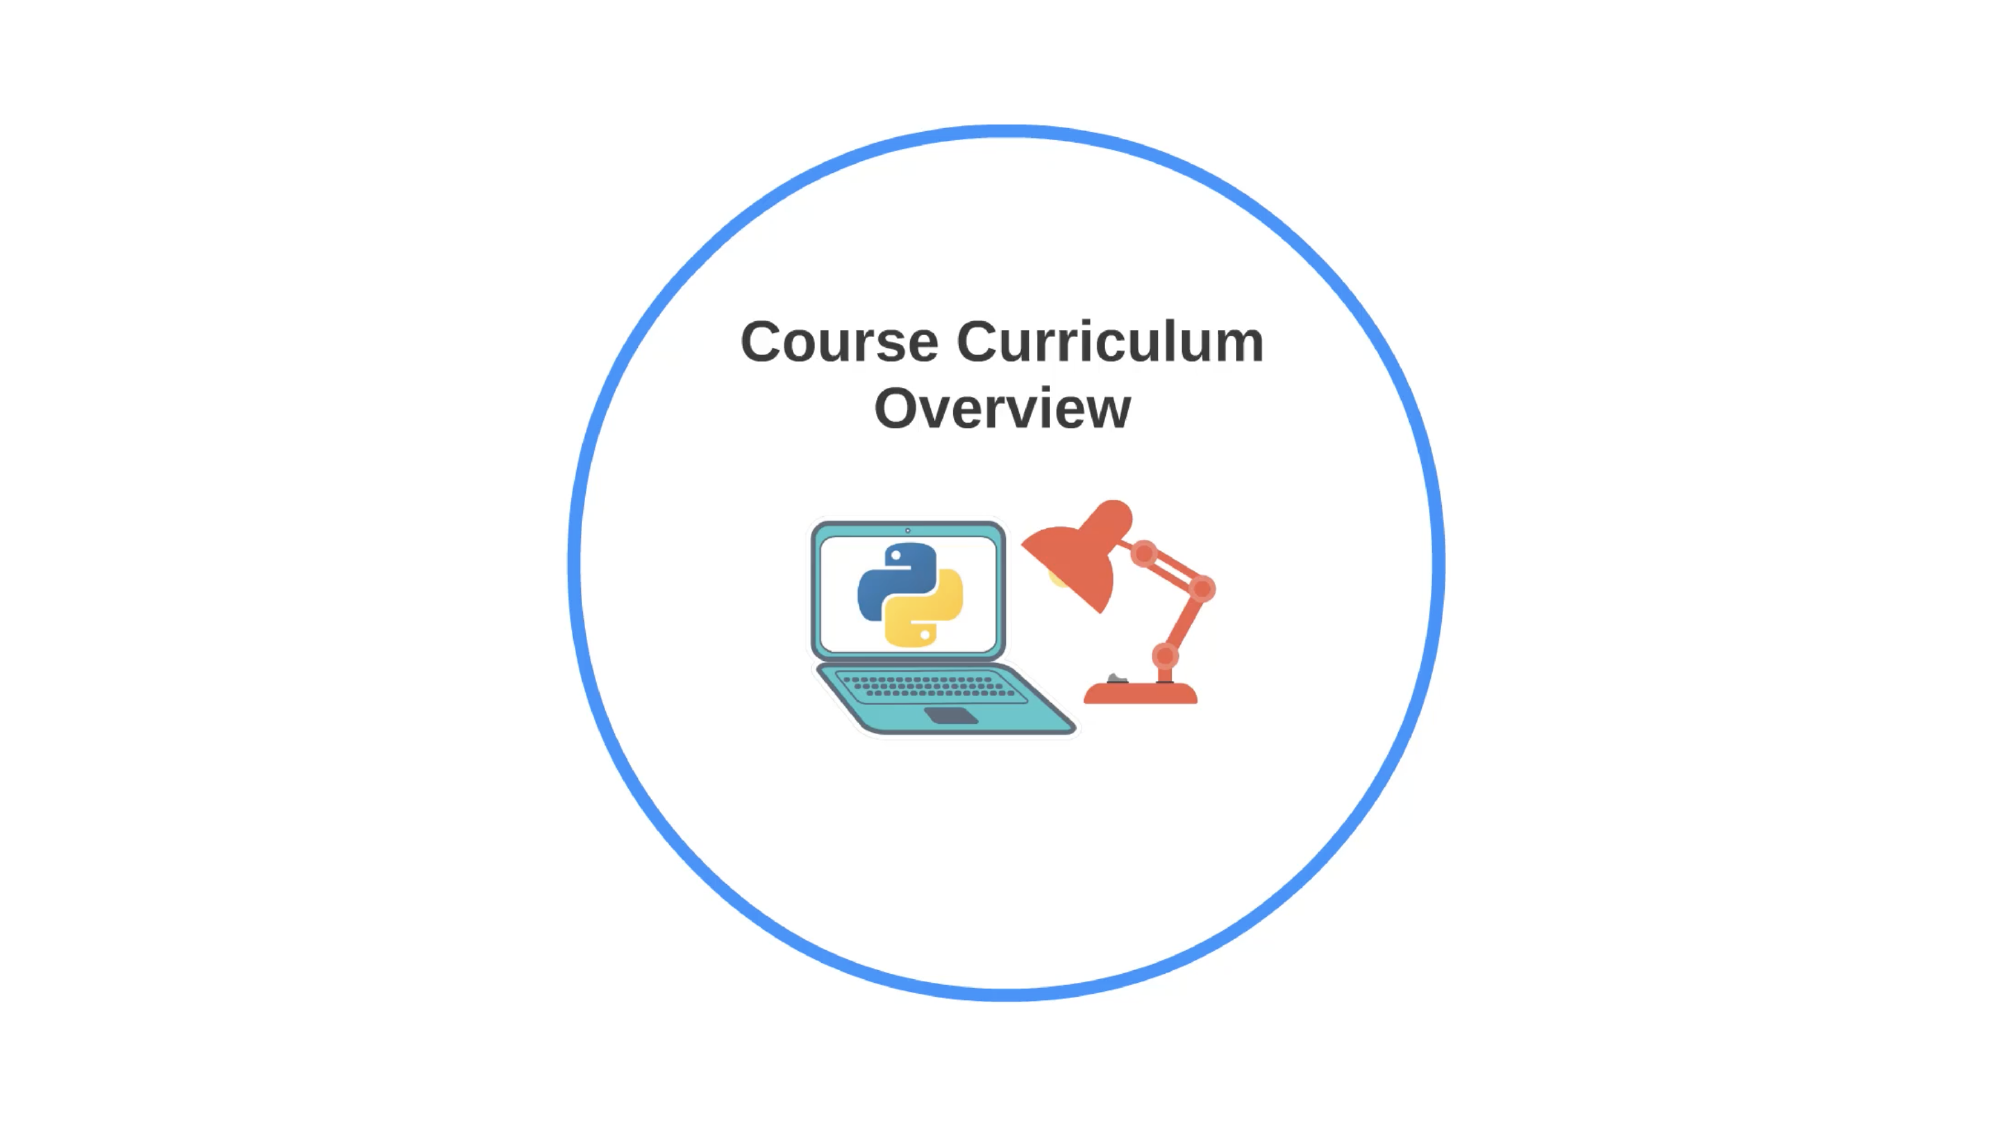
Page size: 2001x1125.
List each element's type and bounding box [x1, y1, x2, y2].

picture [466, 112, 1477, 1013]
